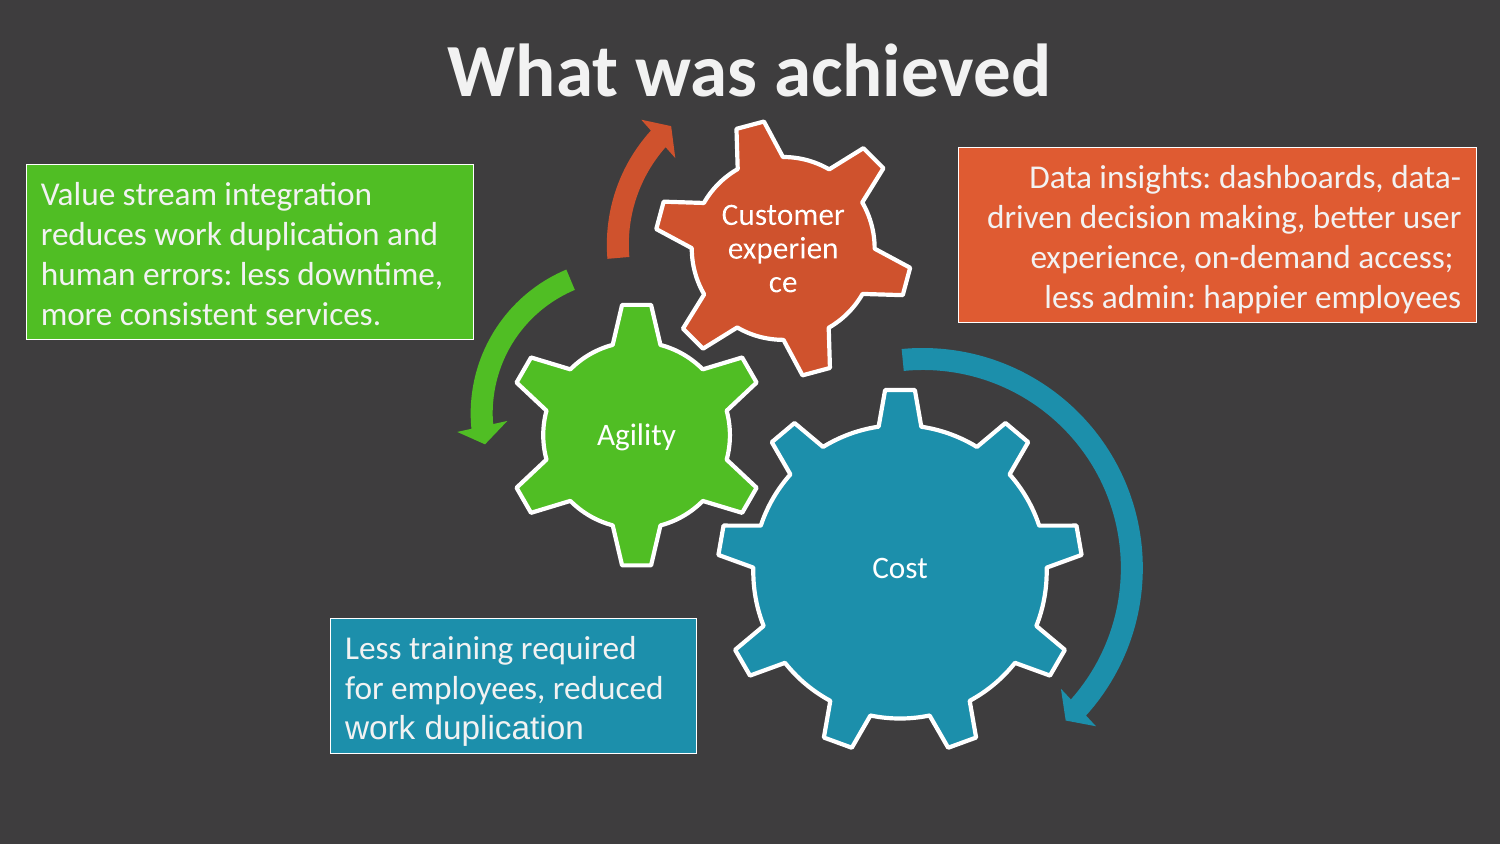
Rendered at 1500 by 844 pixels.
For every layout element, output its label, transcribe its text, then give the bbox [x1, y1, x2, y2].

text_box Value stream integration reduces work duplication and human errors: less downtime, more consistent services. [26, 164, 244, 340]
text_box Data insights: dashboards, data-driven decision making, better user experience, on-demand access; less admin: happier employees [1254, 147, 1477, 323]
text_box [249, 88, 1251, 756]
title What was achieved [0, 31, 1500, 116]
